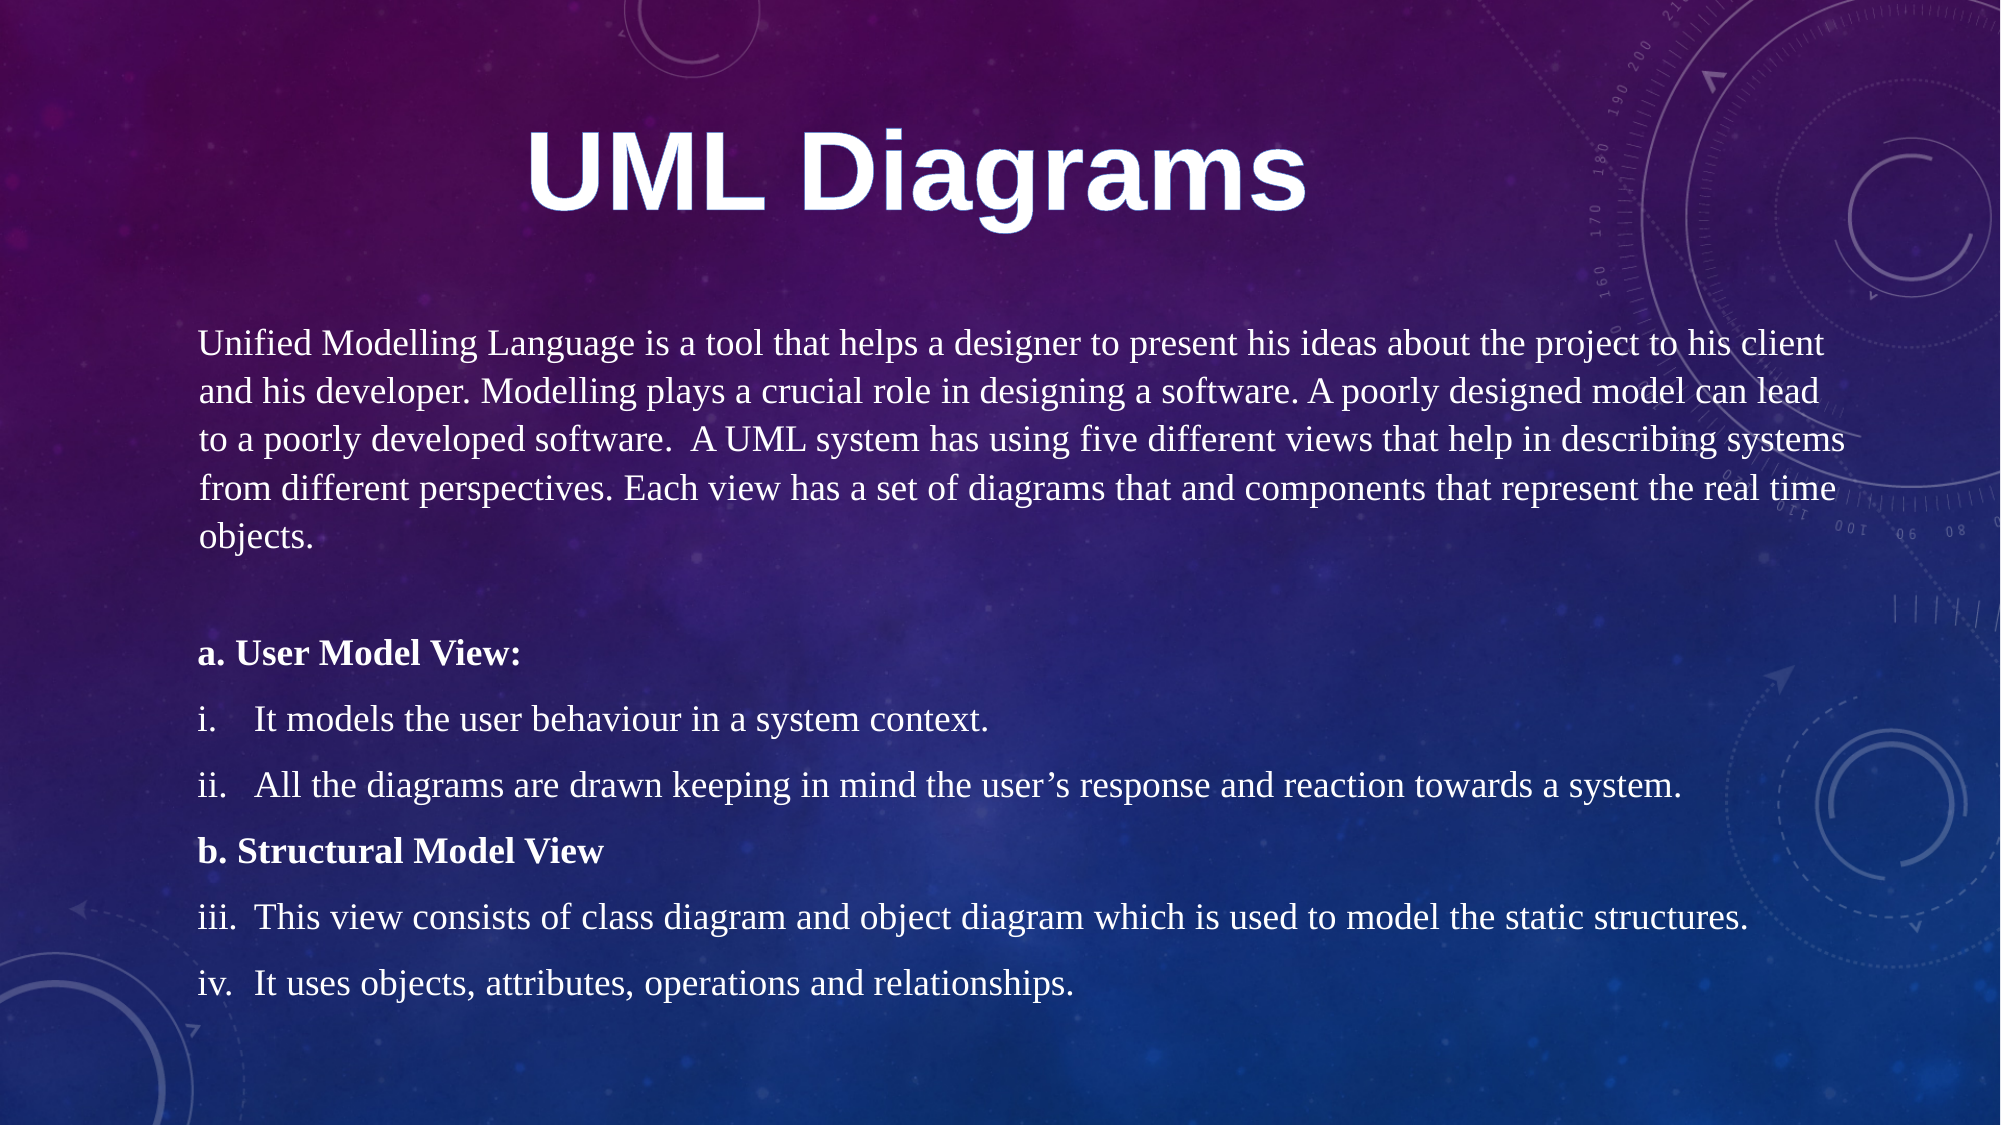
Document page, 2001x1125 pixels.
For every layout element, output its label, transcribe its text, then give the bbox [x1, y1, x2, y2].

text_box Unified Modelling Language is a tool that helps a designer to present his ideas about the project to his client and his developer. Modelling plays a crucial role in designing a software. A poorly designed model can lead to a poorly developed software. A UML system has using five different views that help in describing systems from different perspectives. Each view has a set of diagrams that and components that represent the real time objects. [182, 307, 1865, 563]
text_box a. User Model View: It models the user behaviour in a system context. All the diagrams are drawn keeping in mind the user’s response and reaction towards a system. b. Structural Model View This view consists of class diagram and object diagram which is used to model the static structures. It uses objects, attributes, operations and relationships. [182, 617, 1925, 1077]
text_box UML Diagrams [509, 89, 1325, 240]
picture [0, 0, 2001, 1125]
